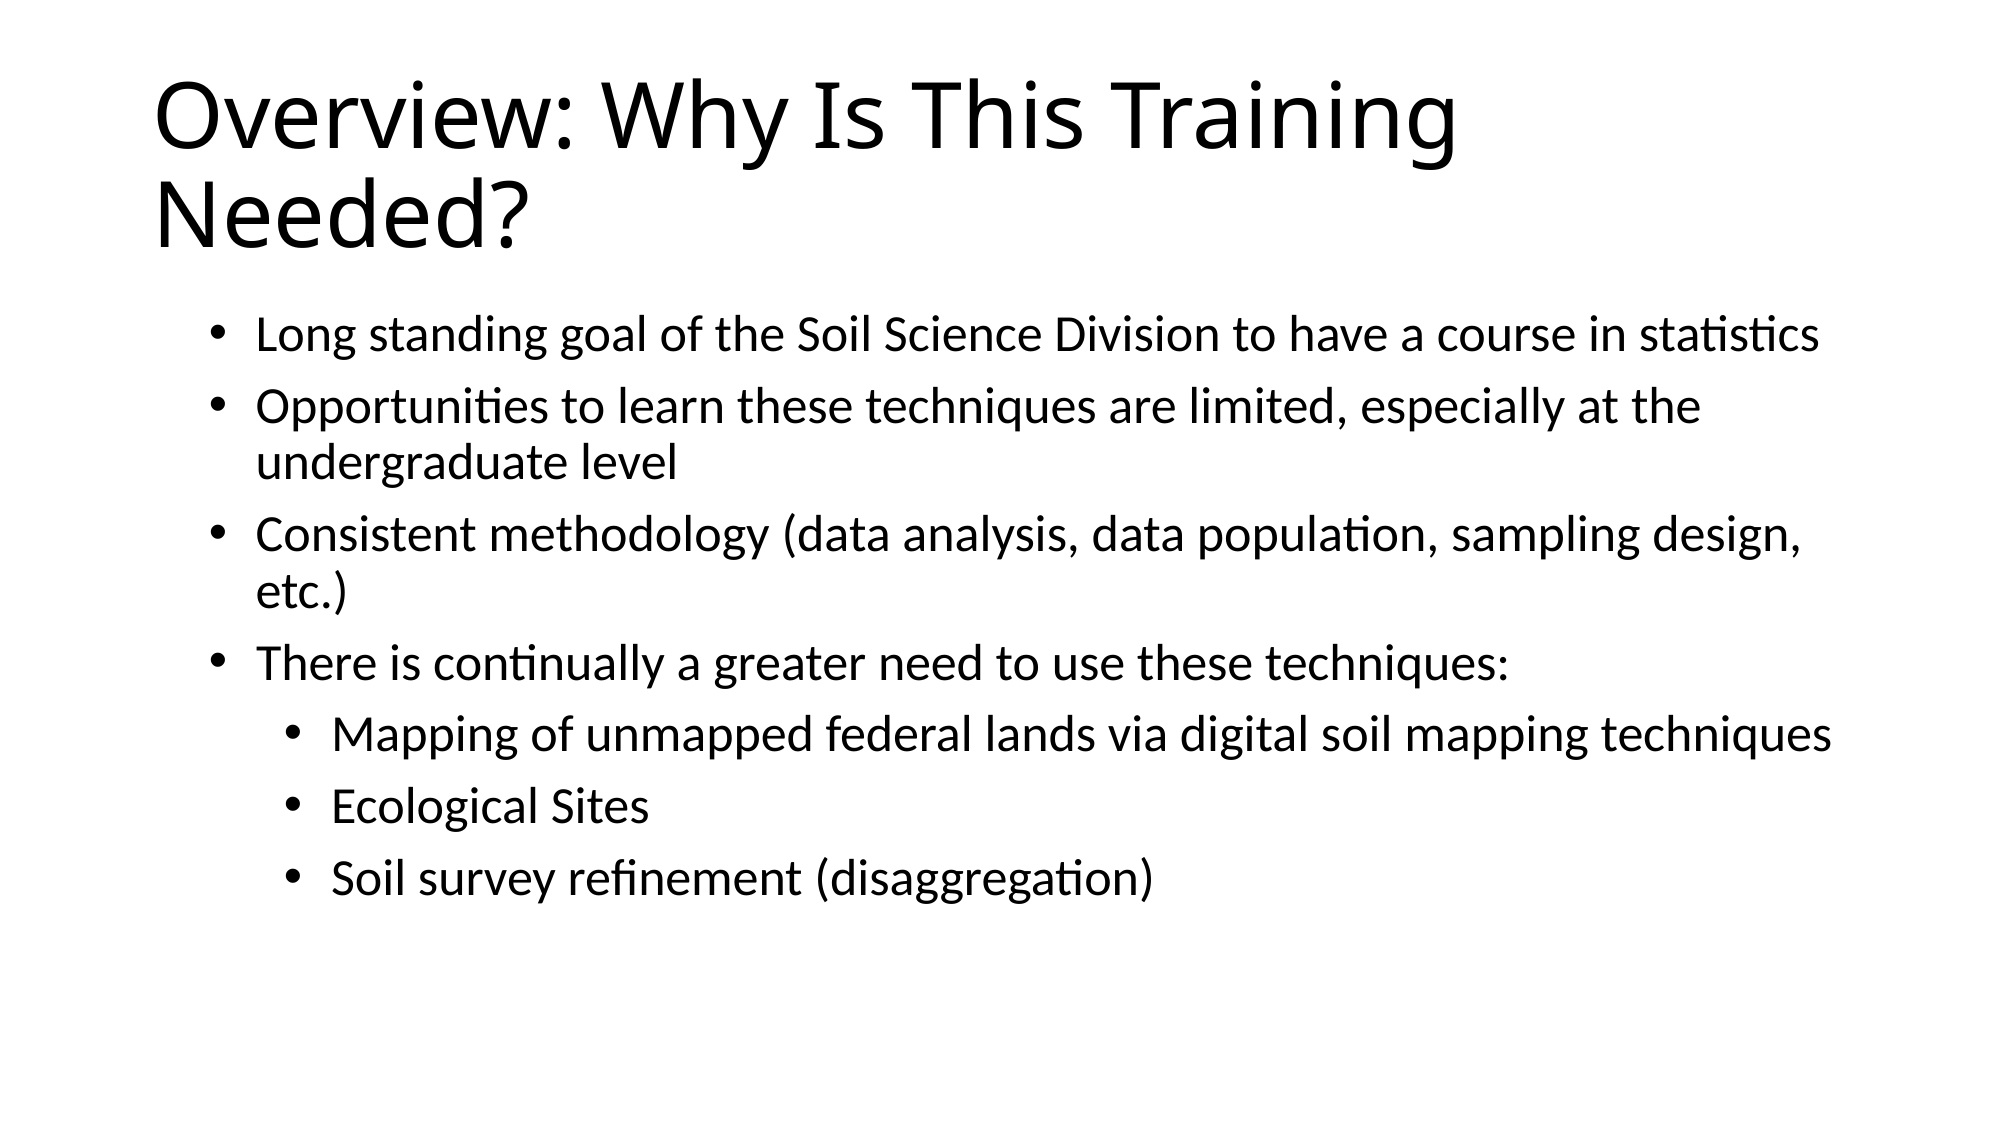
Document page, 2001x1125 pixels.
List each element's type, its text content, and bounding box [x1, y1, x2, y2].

list Long standing goal of the Soil Science Division to have a course in statistics Opportunities to learn these techniques are limited, especially at the undergraduate level Consistent methodology (data analysis, data population, sampling design, etc.) There is continually a greater need to use these techniques: Mapping of unmapped federal lands via digital soil mapping techniques Ecological Sites Soil survey refinement (disaggregation) [137, 299, 1863, 1014]
title Overview: Why Is This Training Needed? [137, 59, 1863, 278]
